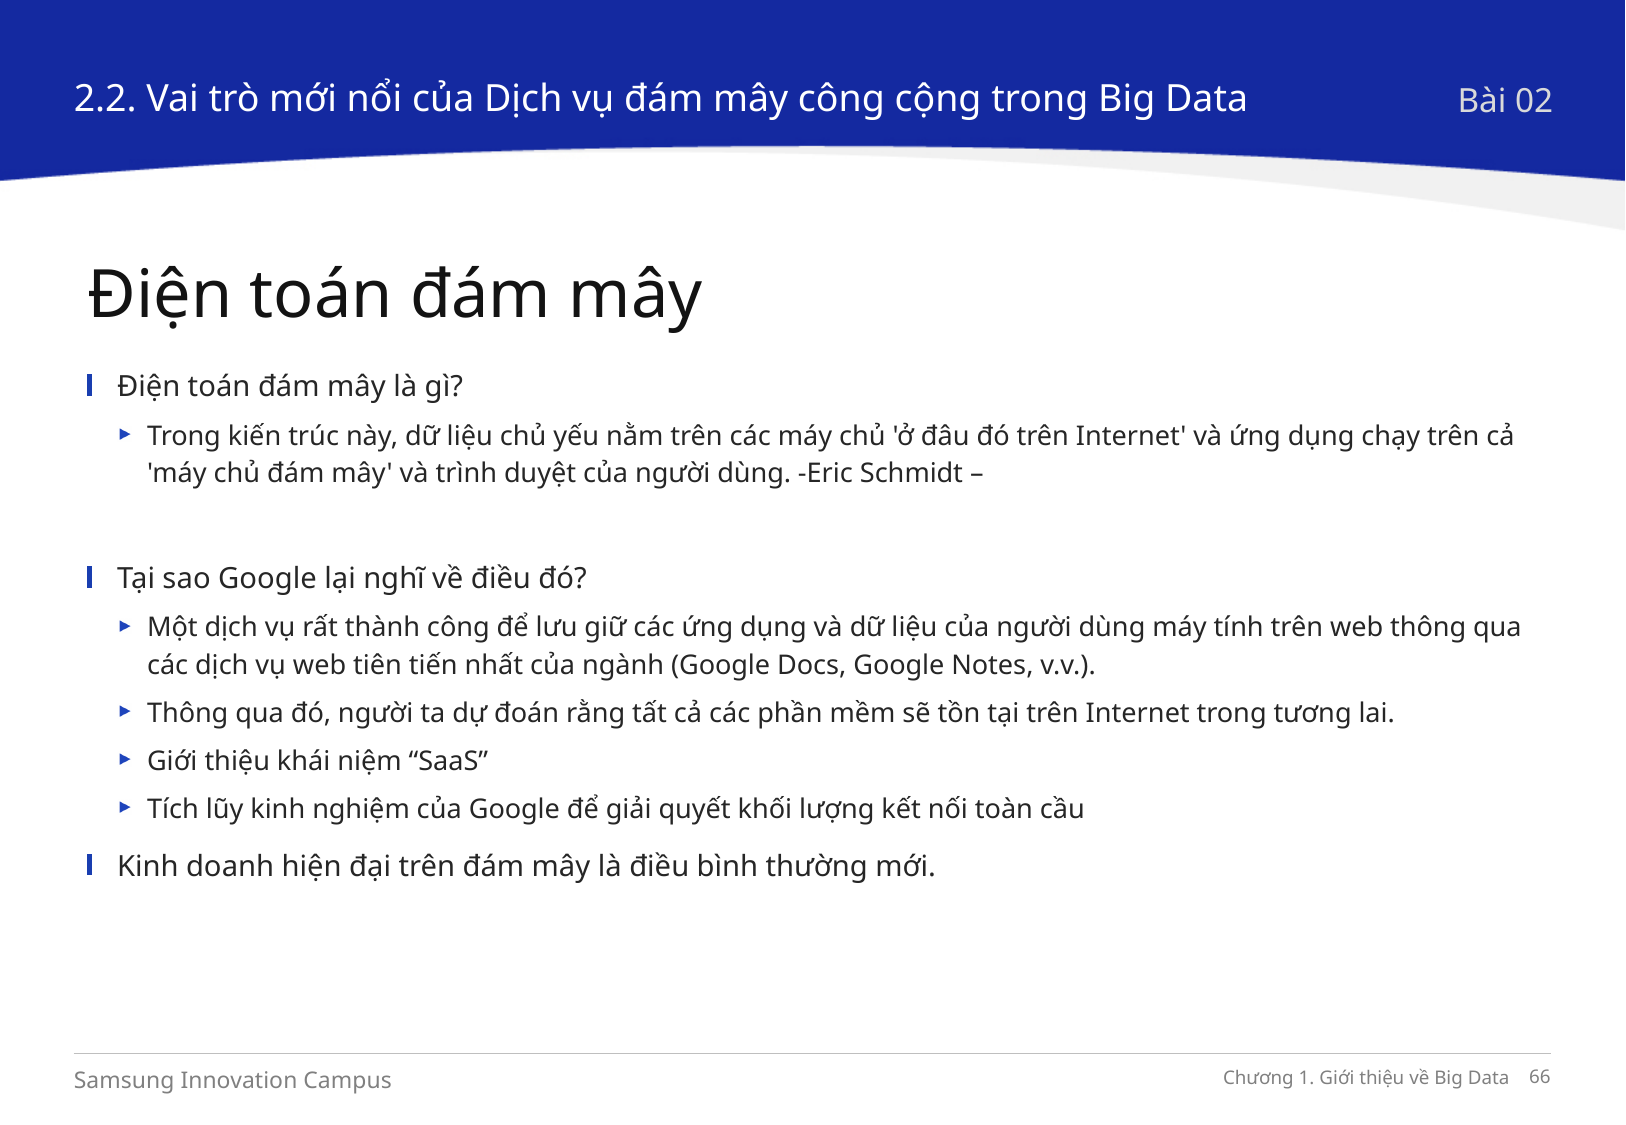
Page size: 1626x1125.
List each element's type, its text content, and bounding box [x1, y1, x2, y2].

list Điện toán đám mây là gì? Trong kiến trúc này, dữ liệu chủ yếu nằm trên các máy chủ 'ở đâu đó trên Internet' và ứng dụng chạy trên cả 'máy chủ đám mây' và trình duyệt của người dùng. -Eric Schmidt – Tại sao Google lại nghĩ về điều đó? Một dịch vụ rất thành công để lưu giữ các ứng dụng và dữ liệu của người dùng máy tính trên web thông qua các dịch vụ web tiên tiến nhất của ngành (Google Docs, Google Notes, v.v.). Thông qua đó, người ta dự đoán rằng tất cả các phần mềm sẽ tồn tại trên Internet trong tương lai. Giới thiệu khái niệm “SaaS” Tích lũy kinh nghiệm của Google để giải quyết khối lượng kết nối toàn cầu Kinh doanh hiện đại trên đám mây là điều bình thường mới. [87, 365, 1531, 516]
list 2.2. Vai trò mới nổi của Dịch vụ đám mây công cộng trong Big Data [73, 73, 1375, 120]
list Bài 02 [1423, 79, 1554, 120]
list Điện toán đám mây [87, 249, 1531, 331]
picture [0, 0, 1625, 1125]
